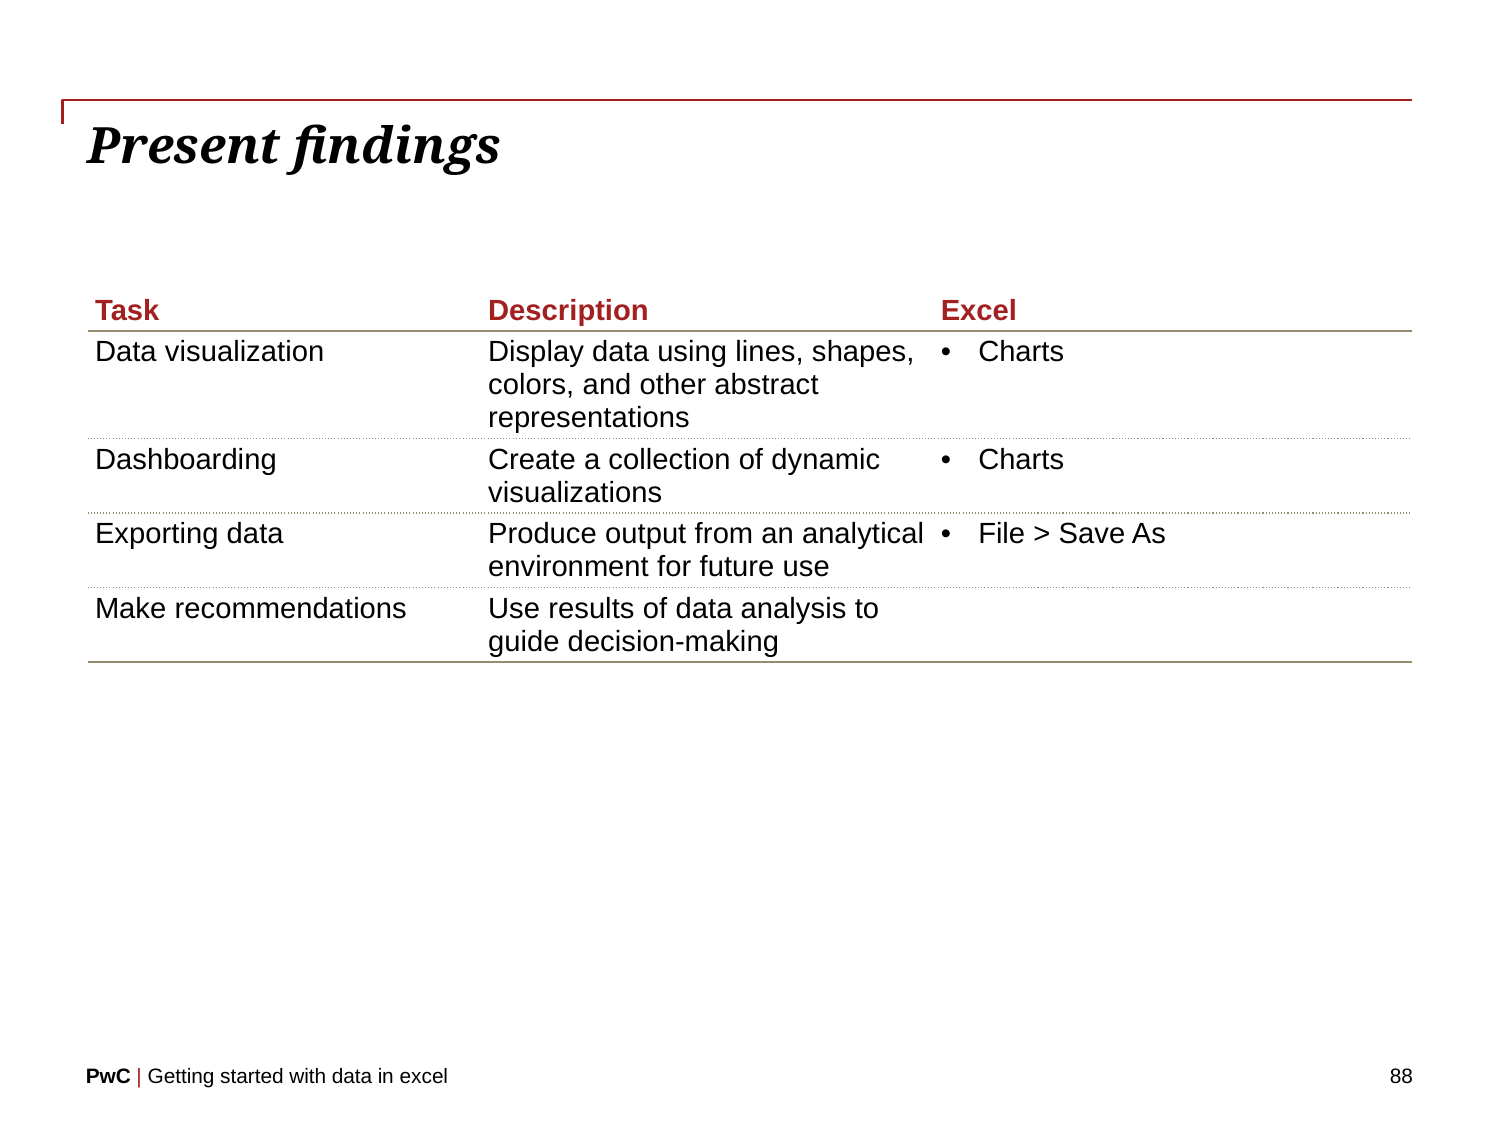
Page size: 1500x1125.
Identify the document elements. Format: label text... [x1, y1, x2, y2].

title Present findings [87, 113, 1413, 174]
table_cell Make recommendations [88, 587, 481, 661]
table_cell Create a collection of dynamic visualizations [481, 438, 933, 513]
table_cell Dashboarding [88, 438, 481, 513]
table_cell Exporting data [88, 513, 481, 587]
table_header Description [481, 289, 933, 330]
table_cell Data visualization [88, 332, 481, 438]
table_cell File > Save As [933, 513, 1412, 587]
table_cell Charts [933, 438, 1412, 513]
table_cell Produce output from an analytical environment for future use [481, 513, 933, 587]
slide_number 88 [1162, 1062, 1413, 1088]
table_cell [933, 587, 1412, 661]
table_header Task [88, 289, 481, 330]
table_cell Use results of data analysis to guide decision-making [481, 587, 933, 661]
table_cell Charts [933, 332, 1412, 438]
table_header Excel [933, 289, 1412, 330]
table_cell Display data using lines, shapes, colors, and other abstract representations [481, 332, 933, 438]
